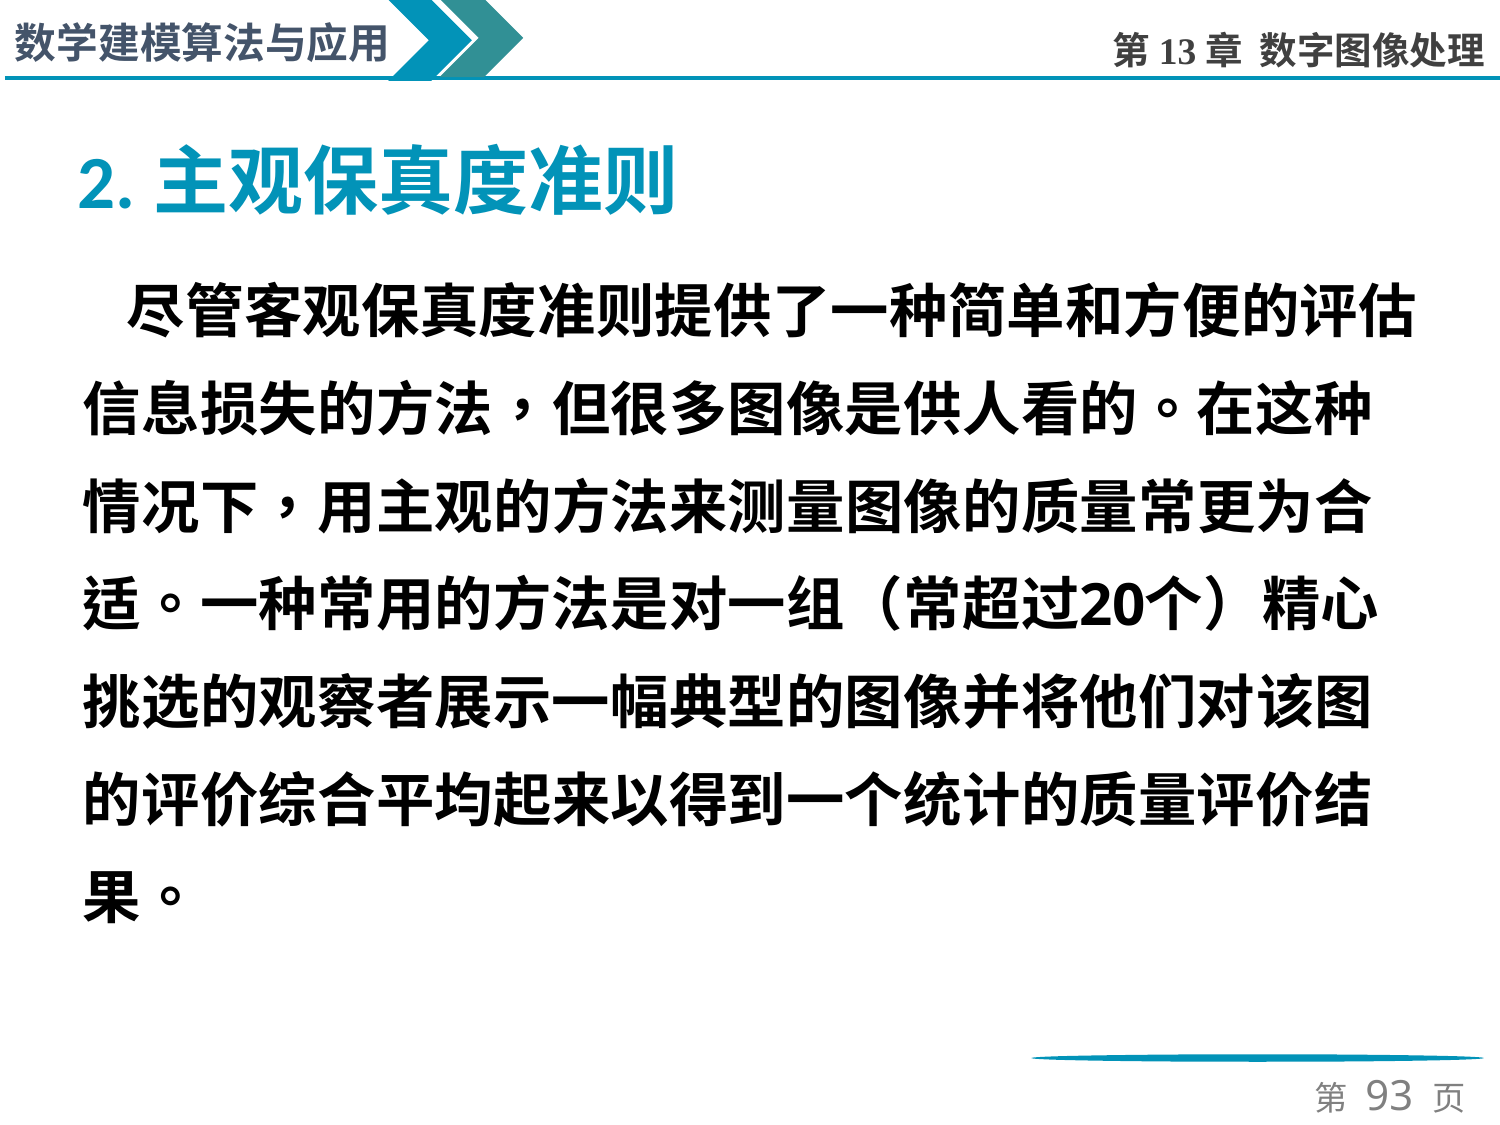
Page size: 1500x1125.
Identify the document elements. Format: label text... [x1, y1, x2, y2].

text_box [82, 266, 1426, 983]
text_box 2.主观保真度准则 [63, 126, 1100, 232]
